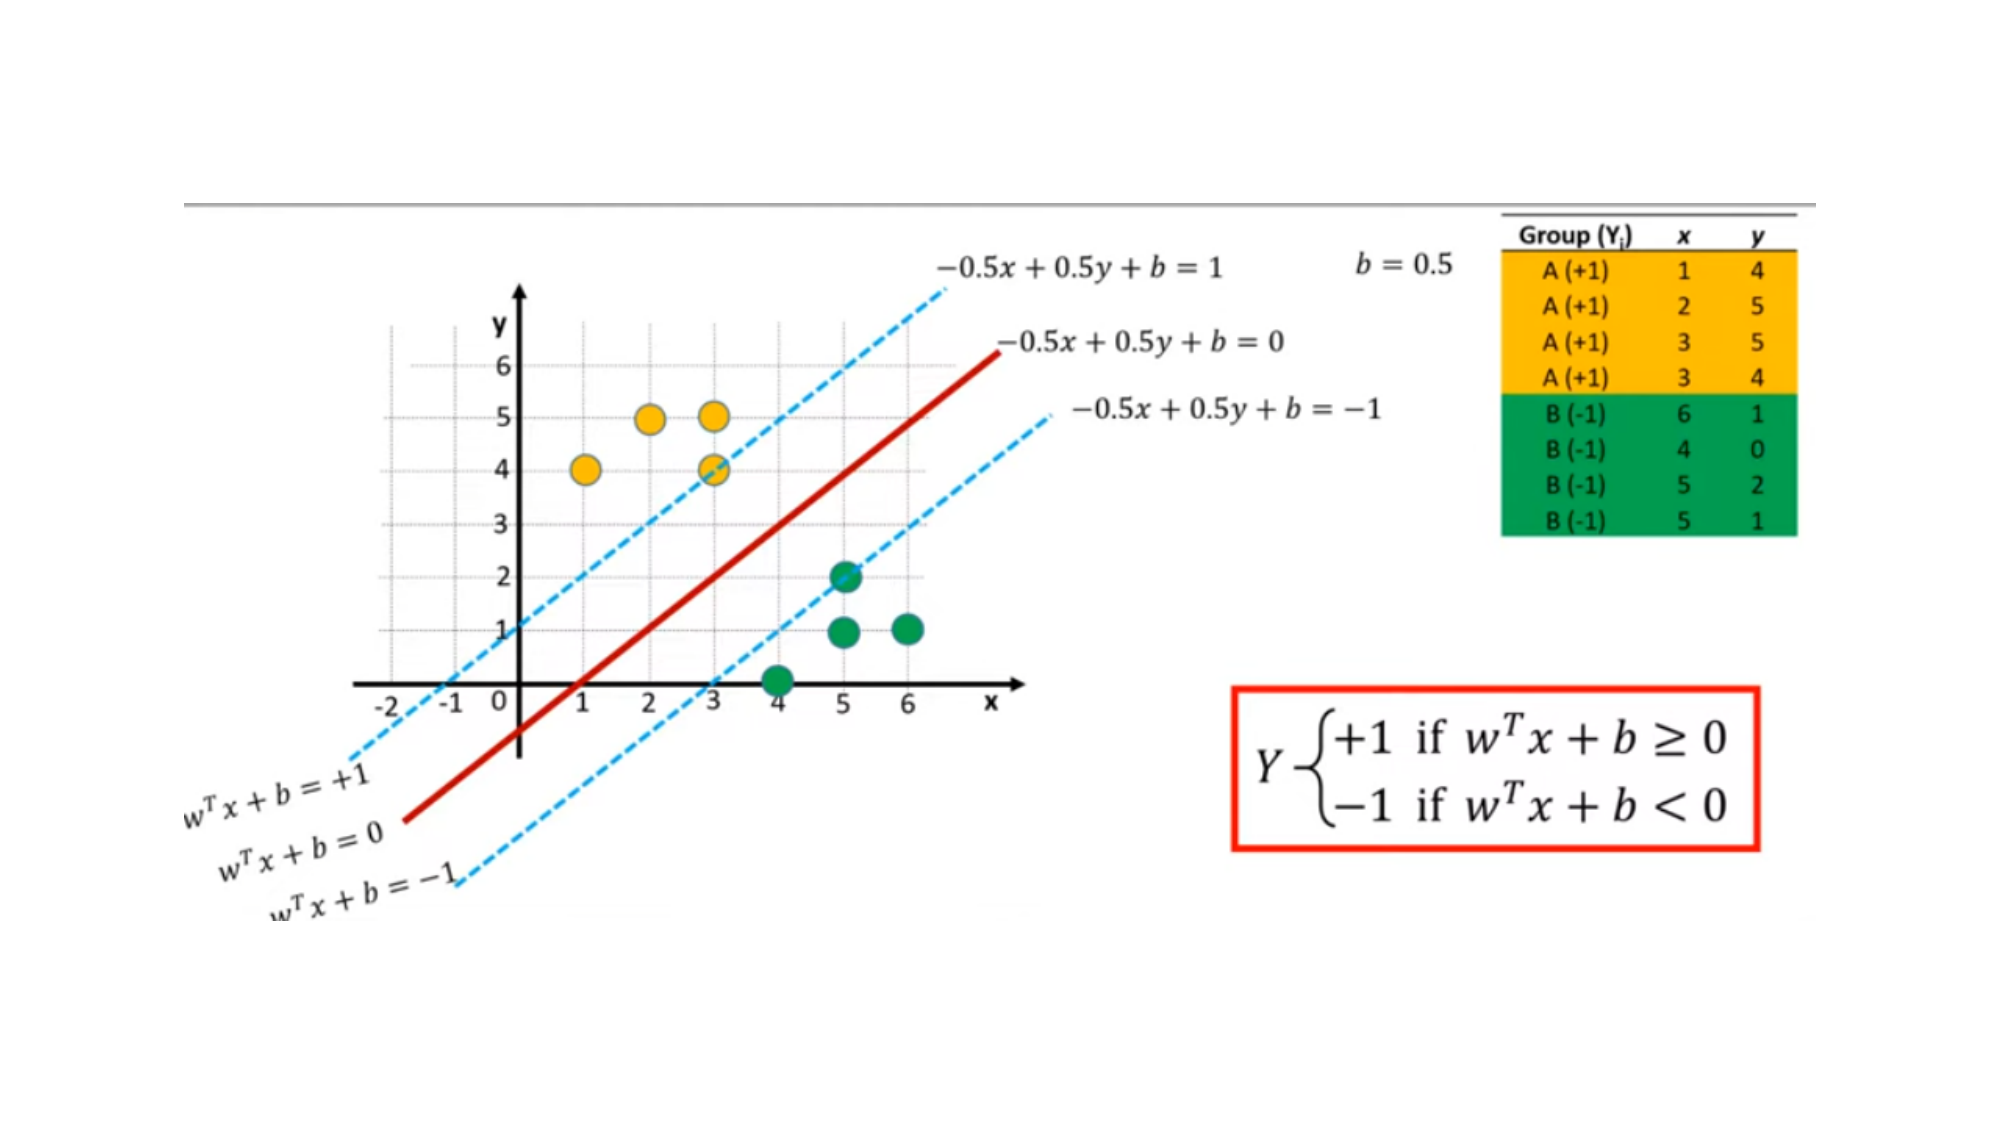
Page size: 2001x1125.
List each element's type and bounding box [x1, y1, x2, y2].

picture [184, 203, 1816, 921]
